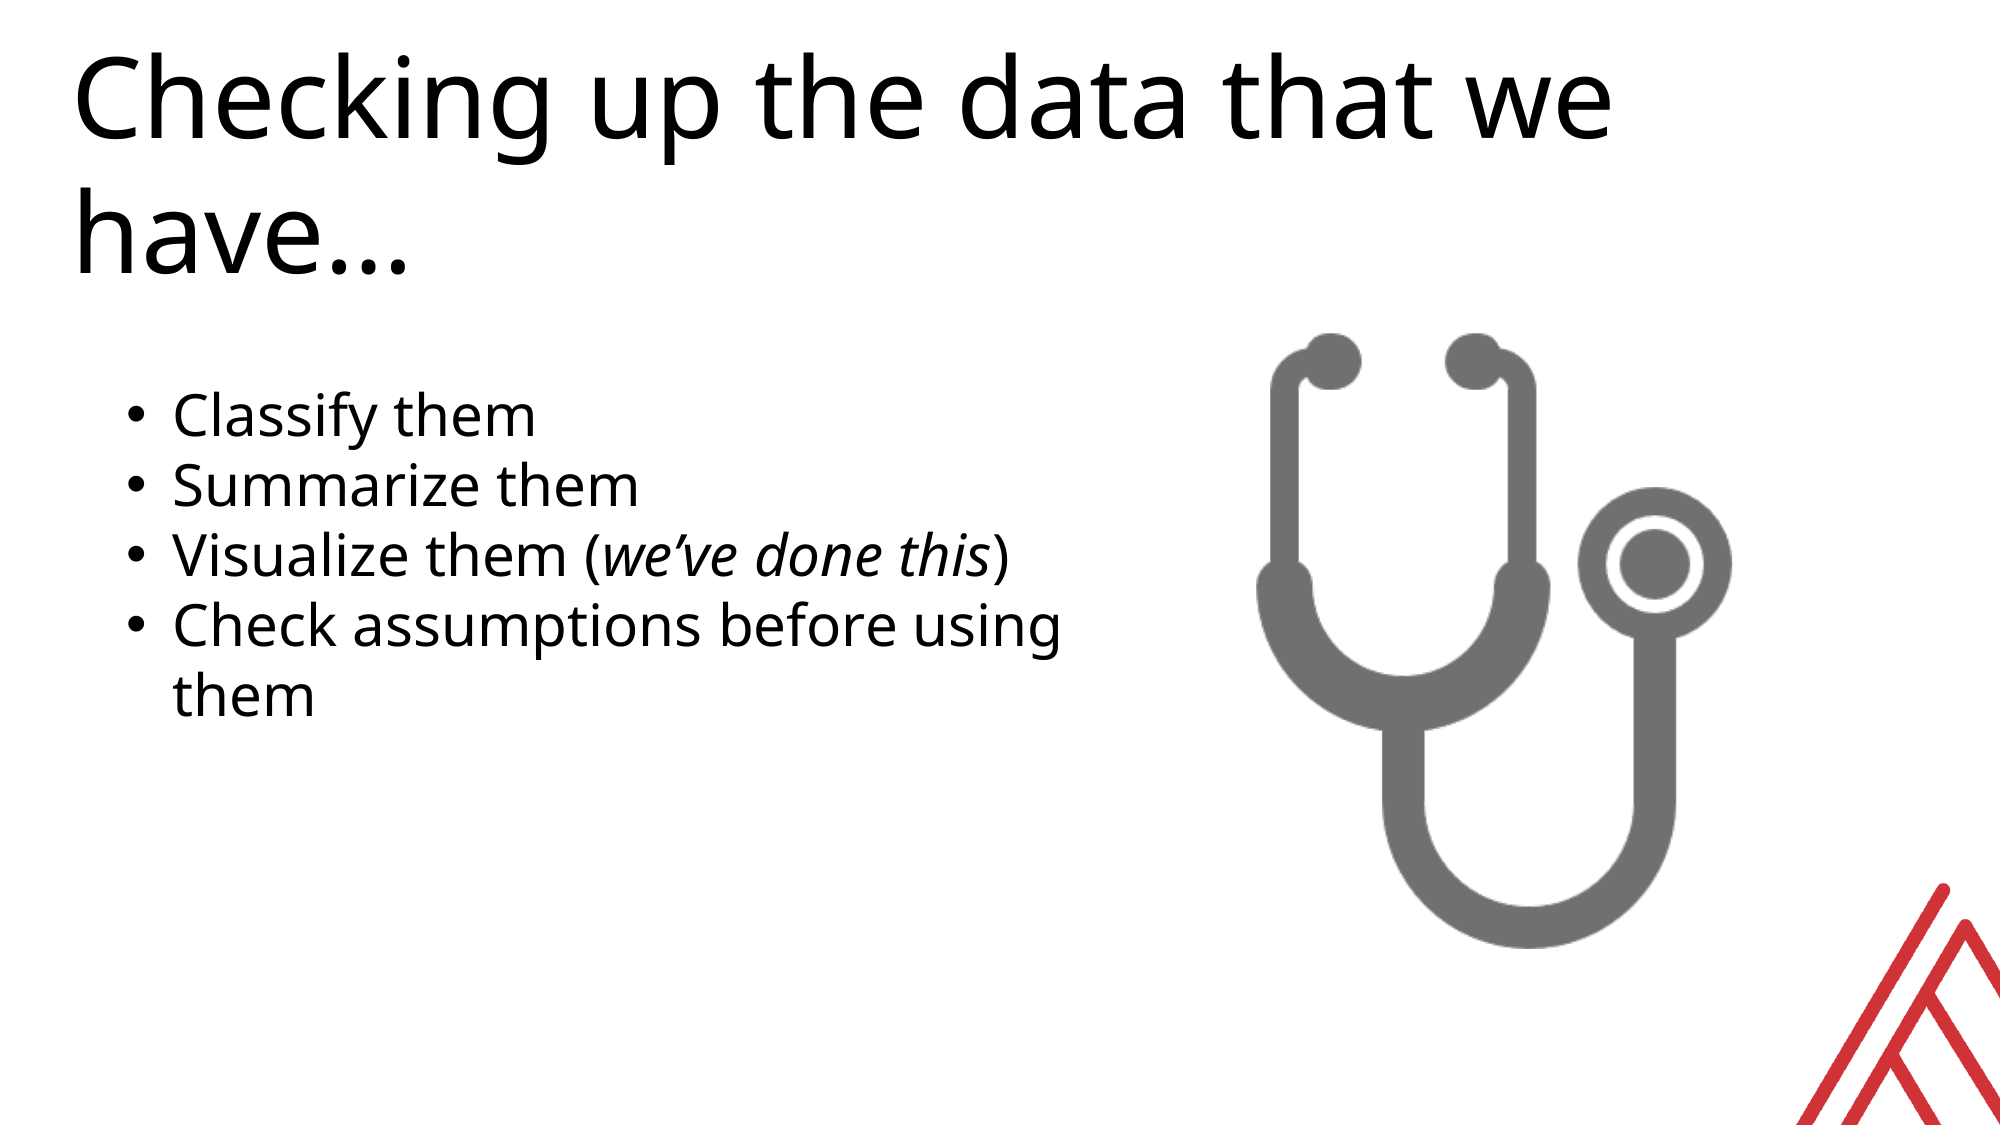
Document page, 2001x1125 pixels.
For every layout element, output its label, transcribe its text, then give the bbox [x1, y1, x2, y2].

picture [1159, 306, 2000, 1125]
text_box Classify them Summarize them Visualize them (we’ve done this) Check assumptions before using them [111, 371, 1114, 736]
text_box Checking up the data that we have… [56, 18, 1871, 304]
